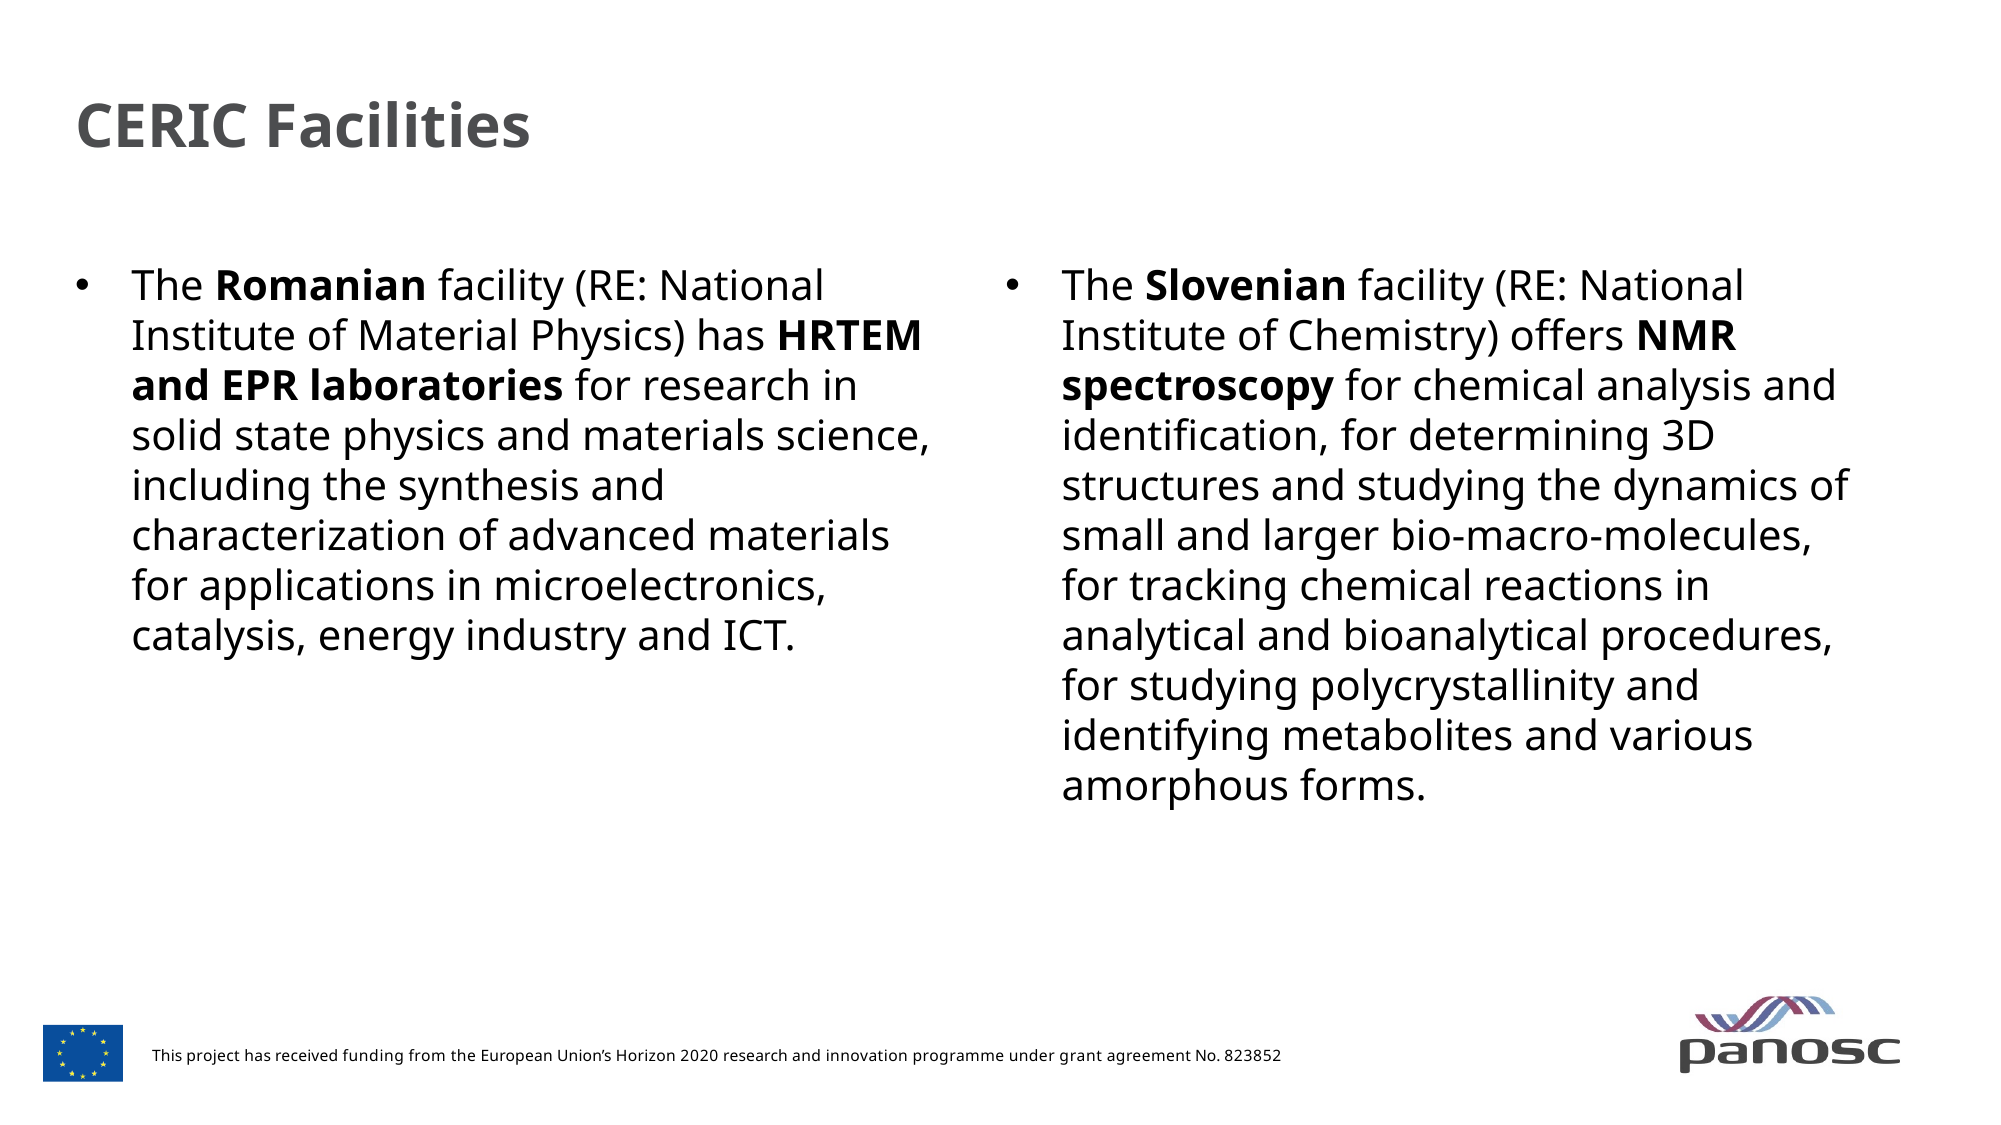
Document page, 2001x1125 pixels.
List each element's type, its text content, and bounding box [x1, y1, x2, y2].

picture [1, 947, 1999, 1125]
list The Romanian facility (RE: National Institute of Material Physics) has HRTEM and EPR laboratories for research in solid state physics and materials science, including the synthesis and characterization of advanced materials for applications in microelectronics, catalysis, energy industry and ICT. [75, 258, 946, 663]
title CERIC Facilities [75, 86, 1275, 160]
list The Slovenian facility (RE: National Institute of Chemistry) offers NMR spectroscopy for chemical analysis and identification, for determining 3D structures and studying the dynamics of small and larger bio-macro-molecules, for tracking chemical reactions in analytical and bioanalytical procedures, for studying polycrystallinity and identifying metabolites and various amorphous forms. [1005, 258, 1876, 764]
